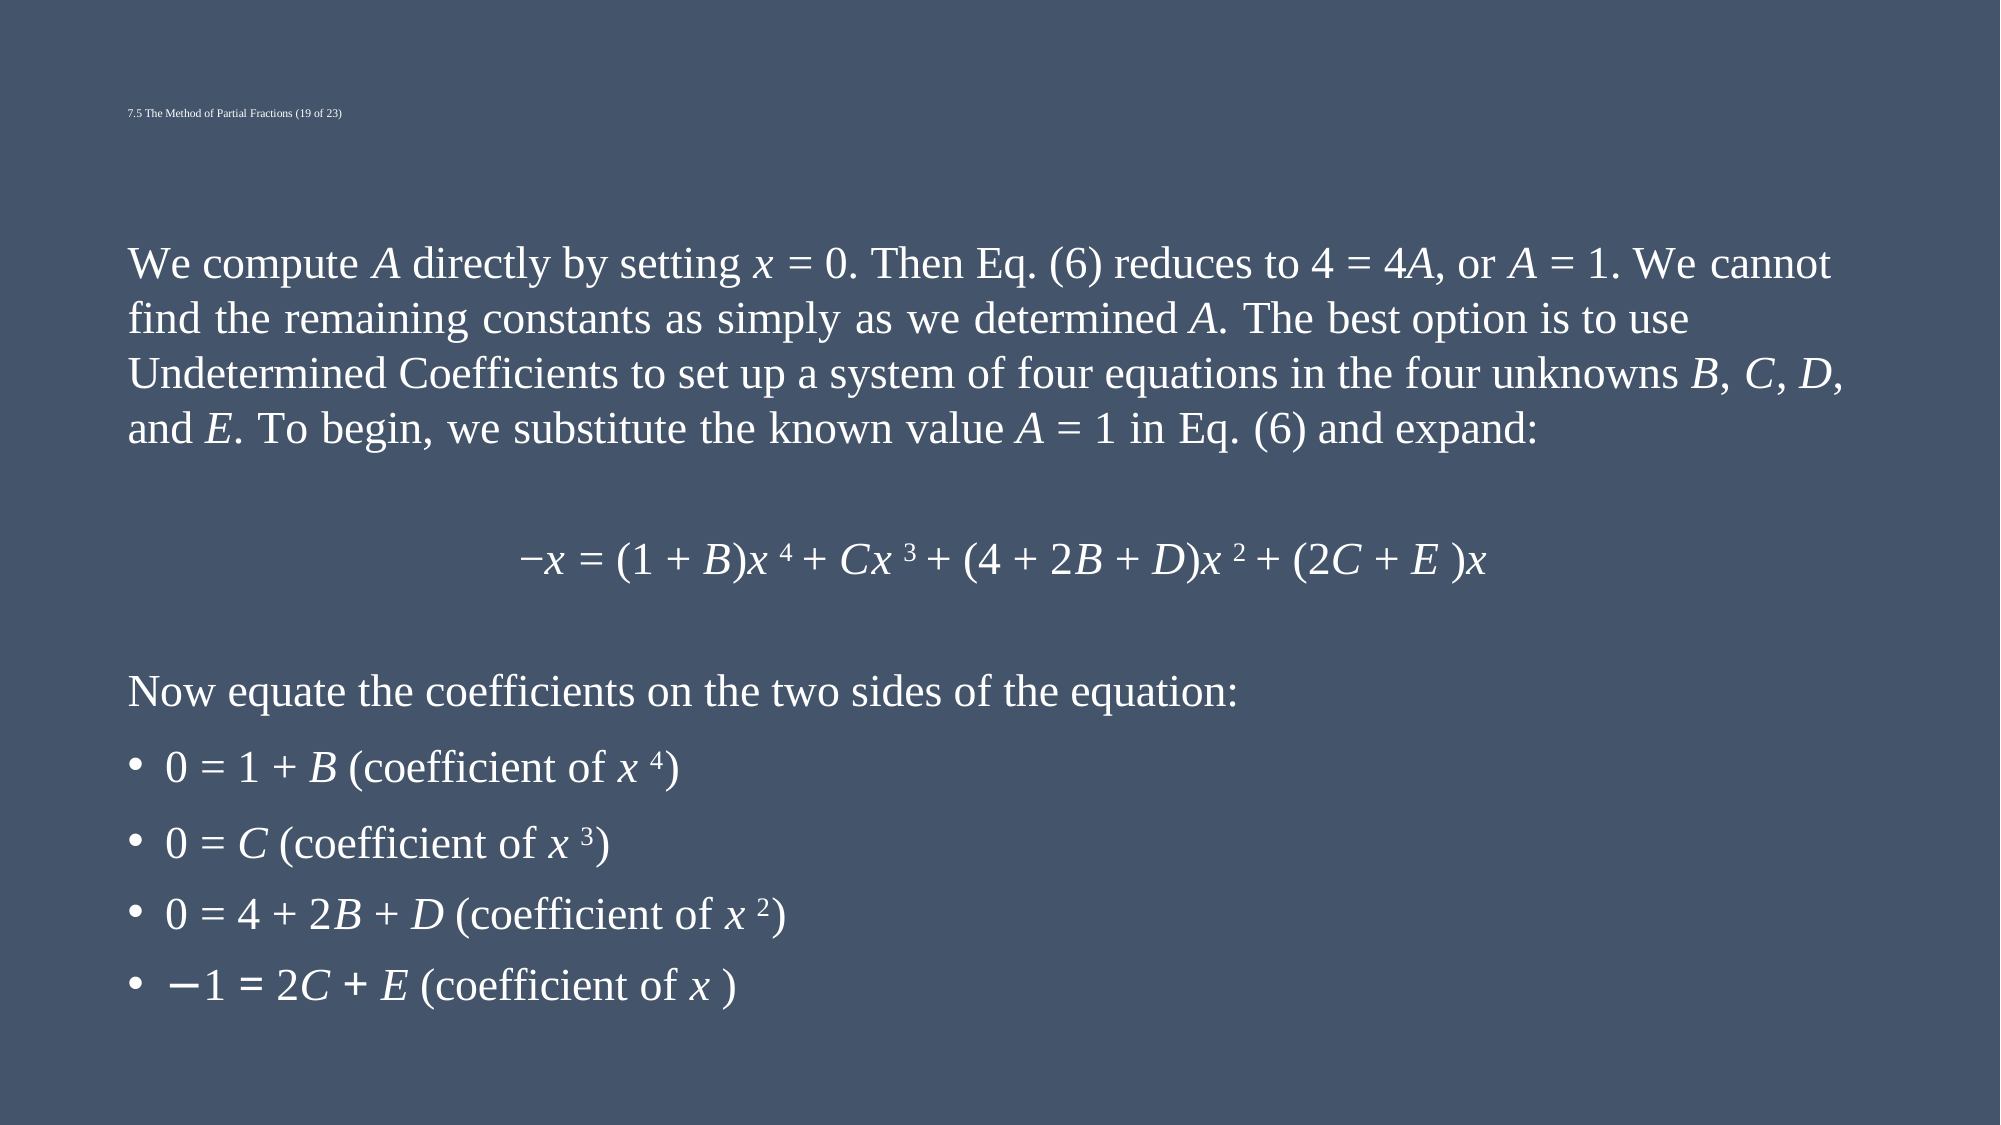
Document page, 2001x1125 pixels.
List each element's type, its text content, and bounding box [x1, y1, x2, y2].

title 7.5 The Method of Partial Fractions (19 of 23) [112, 99, 1775, 203]
list We compute A directly by setting x = 0. Then Eq. (6) reduces to 4 = 4A, or A = 1. We cannot find the remaining constants as simply as we determined A. The best option is to use Undetermined Coefficients to set up a system of four equations in the four unknowns B, C, D, and E. To begin, we substitute the known value A = 1 in Eq. (6) and expand: −x = (1 + B)x 4 + Cx 3 + (4 + 2B + D)x 2 + (2C + E )x Now equate the coefficients on the two sides of the equation: 0 = 1 + B (coefficient of x 4) 0 = C (coefficient of x 3) 0 = 4 + 2B + D (coefficient of x 2) −1 = 2C + E (coefficient of x ) [112, 224, 1892, 1006]
